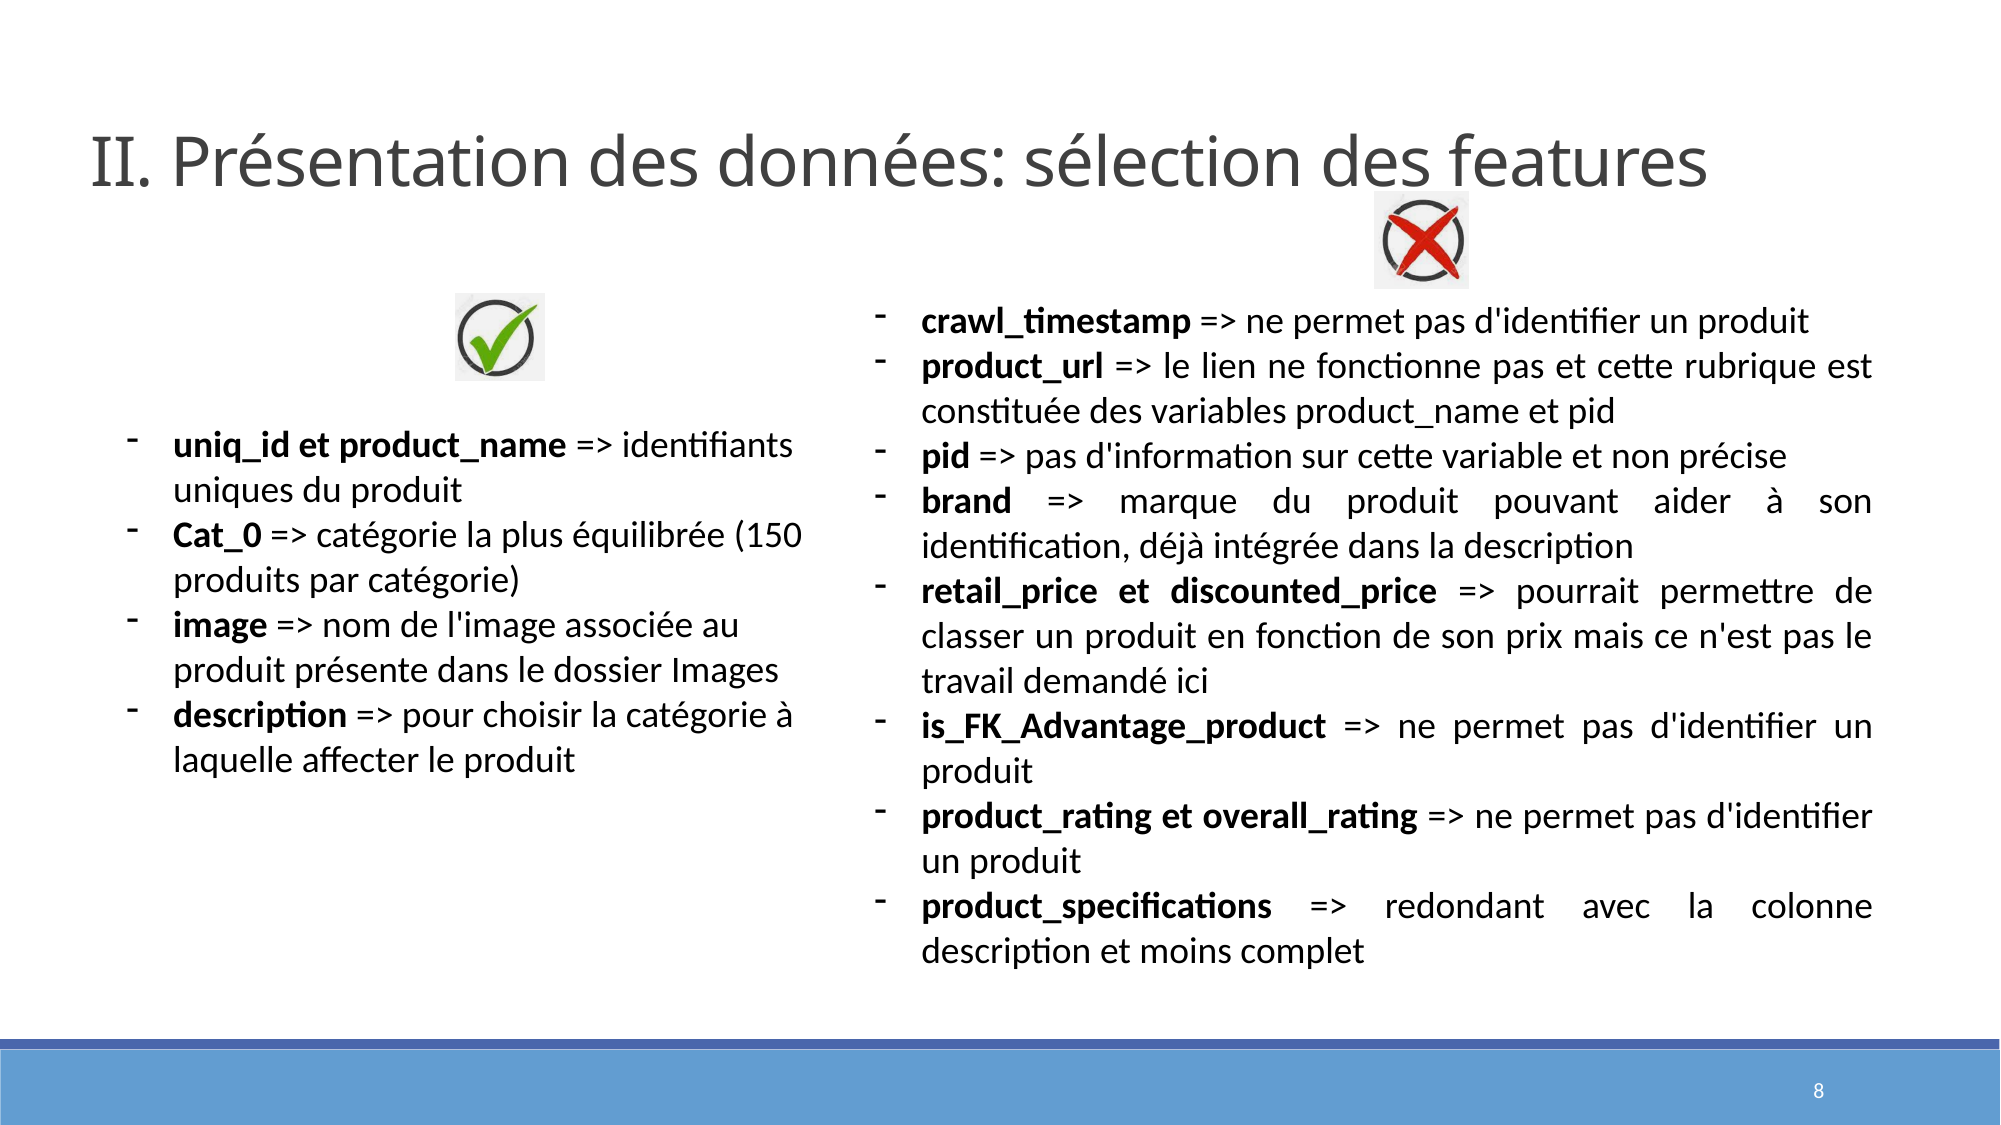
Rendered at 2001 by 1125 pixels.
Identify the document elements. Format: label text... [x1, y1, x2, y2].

title II. Présentation des données: sélection des features [75, 121, 1840, 209]
picture [1373, 190, 1470, 290]
text_box uniq_id et product_name => identifiants uniques du produit Cat_0 => catégorie la plus équilibrée (150 produits par catégorie) image => nom de l'image associée au produit présente dans le dossier Images description => pour choisir la catégorie à laquelle affecter le produit [111, 412, 837, 788]
slide_number 8 [1624, 1059, 1840, 1120]
text_box crawl_timestamp => ne permet pas d'identifier un produit product_url => le lien ne fonctionne pas et cette rubrique est constituée des variables product_name et pid pid => pas d'information sur cette variable et non précise brand => marque du produit pouvant aider à son identification, déjà intégrée dans la description retail_price et discounted_price => pourrait permettre de classer un produit en fonction de son prix mais ce n'est pas le travail demandé ici is_FK_Advantage_product => ne permet pas d'identifier un produit product_rating et overall_rating => ne permet pas d'identifier un produit product_specifications => redondant avec la colonne description et moins complet [859, 288, 1889, 979]
picture [454, 292, 545, 381]
